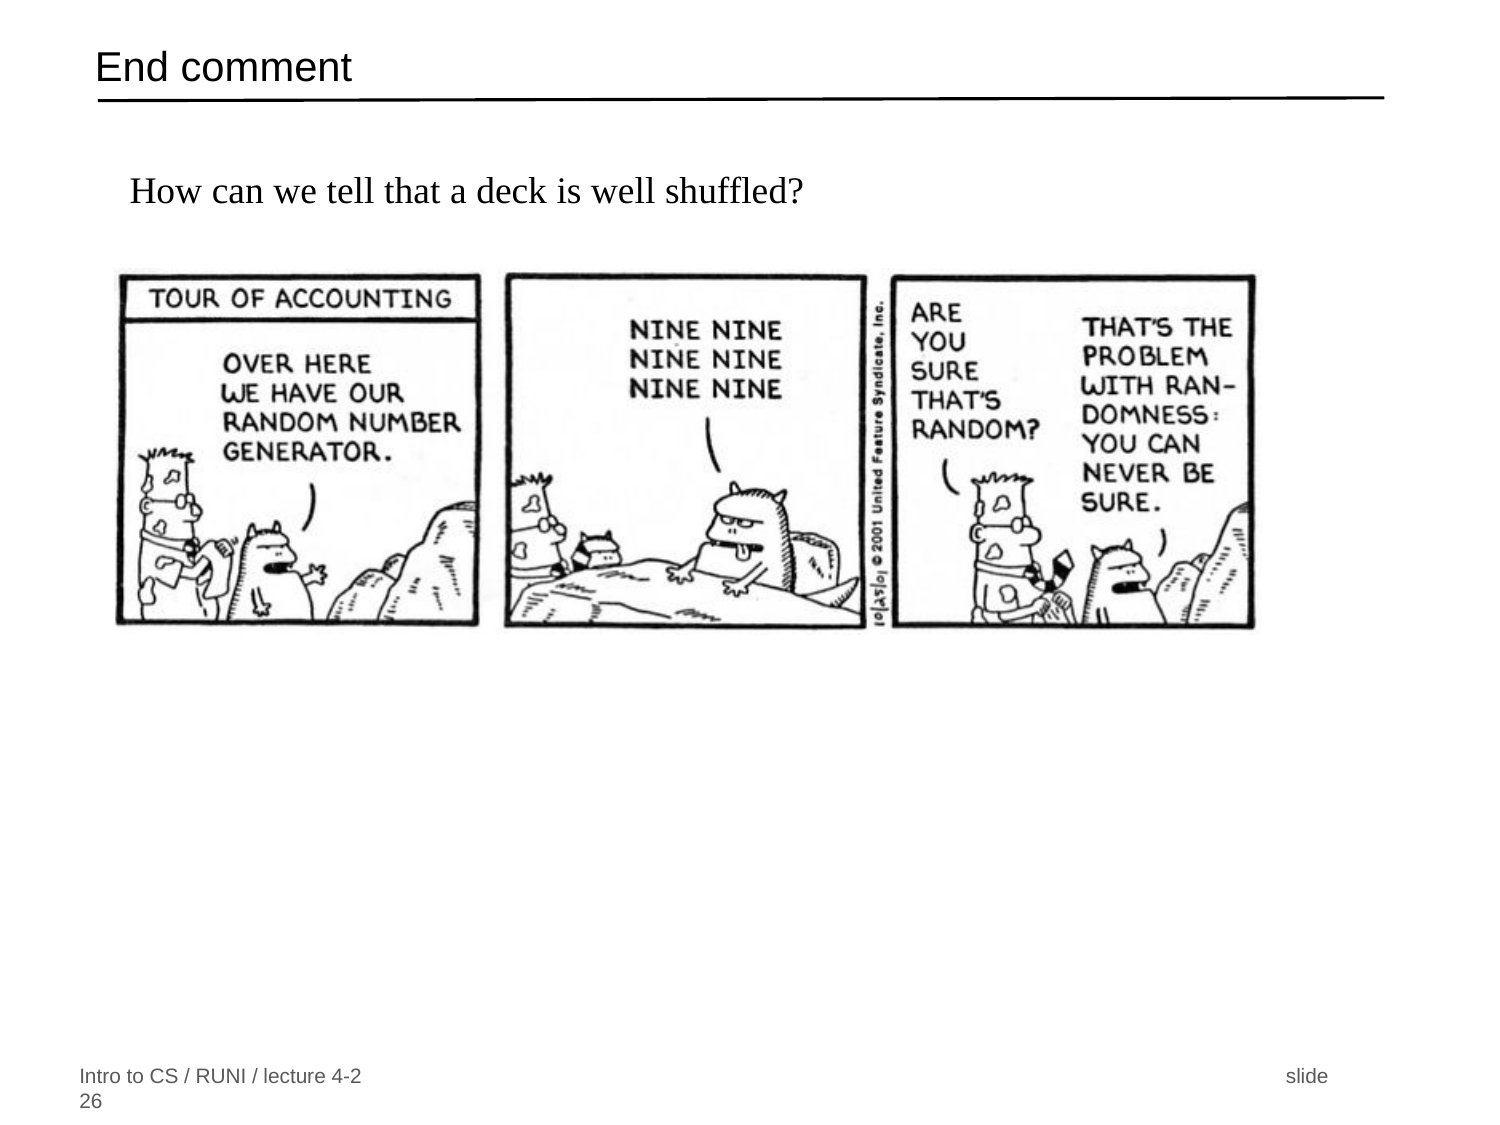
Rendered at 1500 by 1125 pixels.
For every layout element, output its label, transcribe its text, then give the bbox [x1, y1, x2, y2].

title End comment [79, 33, 1371, 109]
text_box How can we tell that a deck is well shuffled? [114, 158, 1371, 219]
picture [114, 268, 1262, 635]
